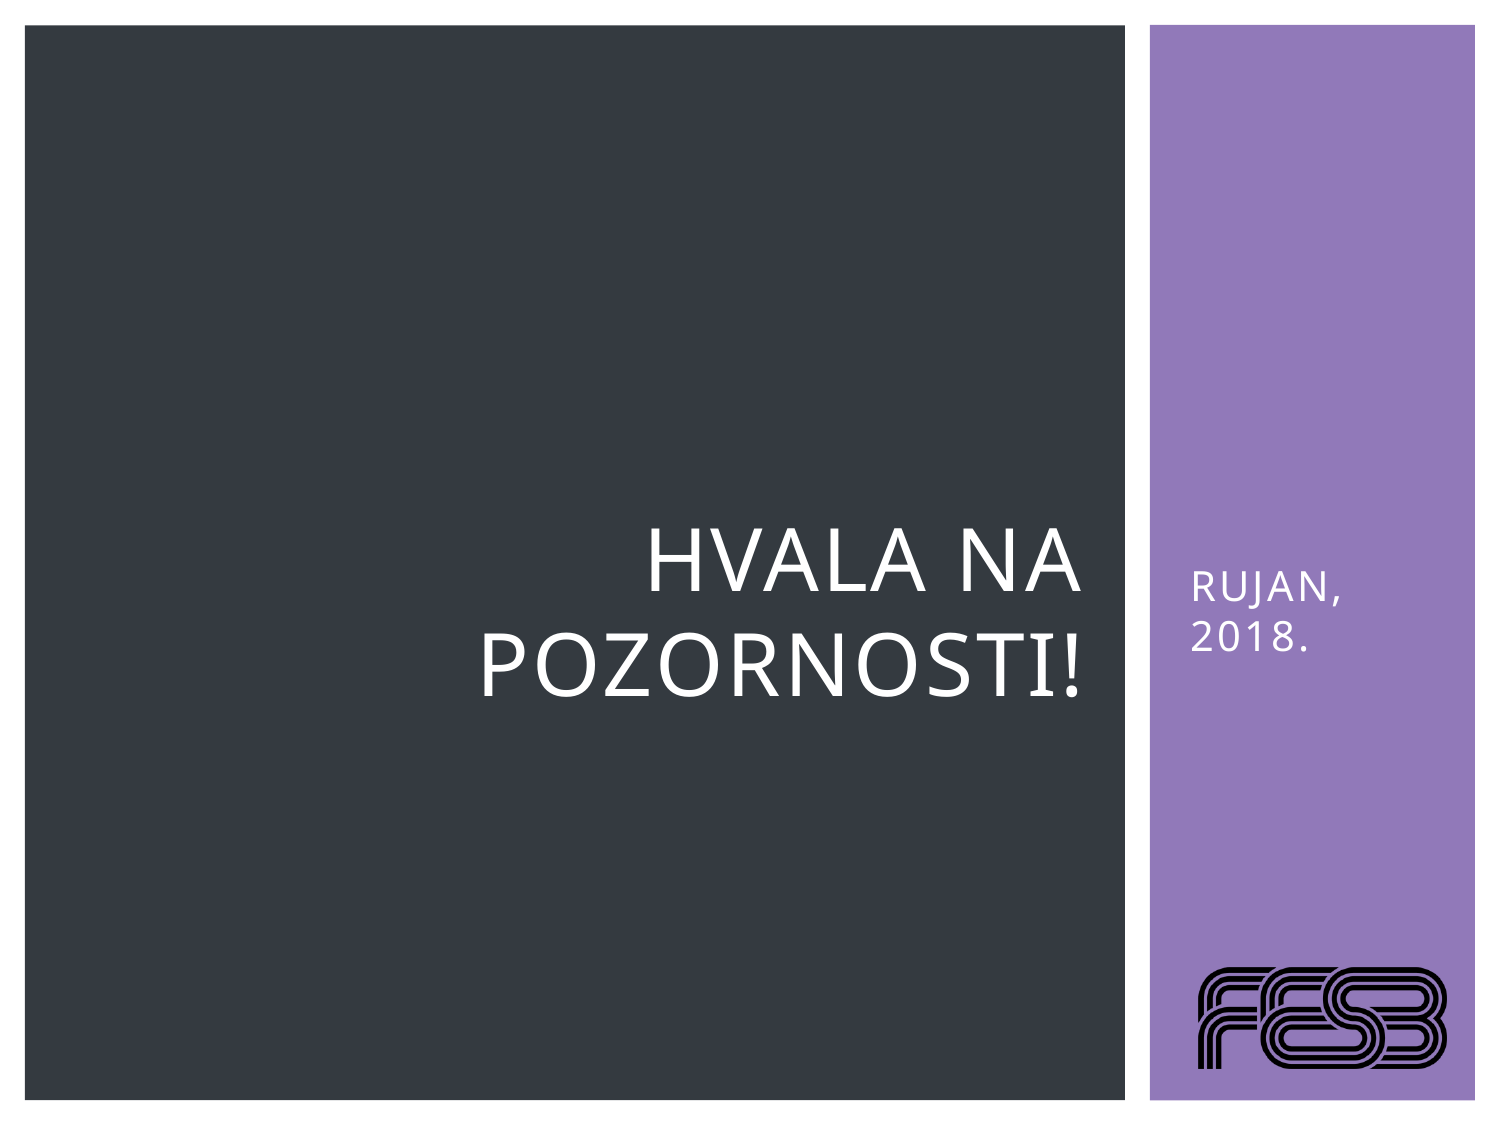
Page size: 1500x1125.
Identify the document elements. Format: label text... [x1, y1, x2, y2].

title Hvala na pozornosti! [62, 474, 1100, 745]
picture [1198, 966, 1448, 1069]
list RUJAN, 2018. [1175, 474, 1438, 745]
